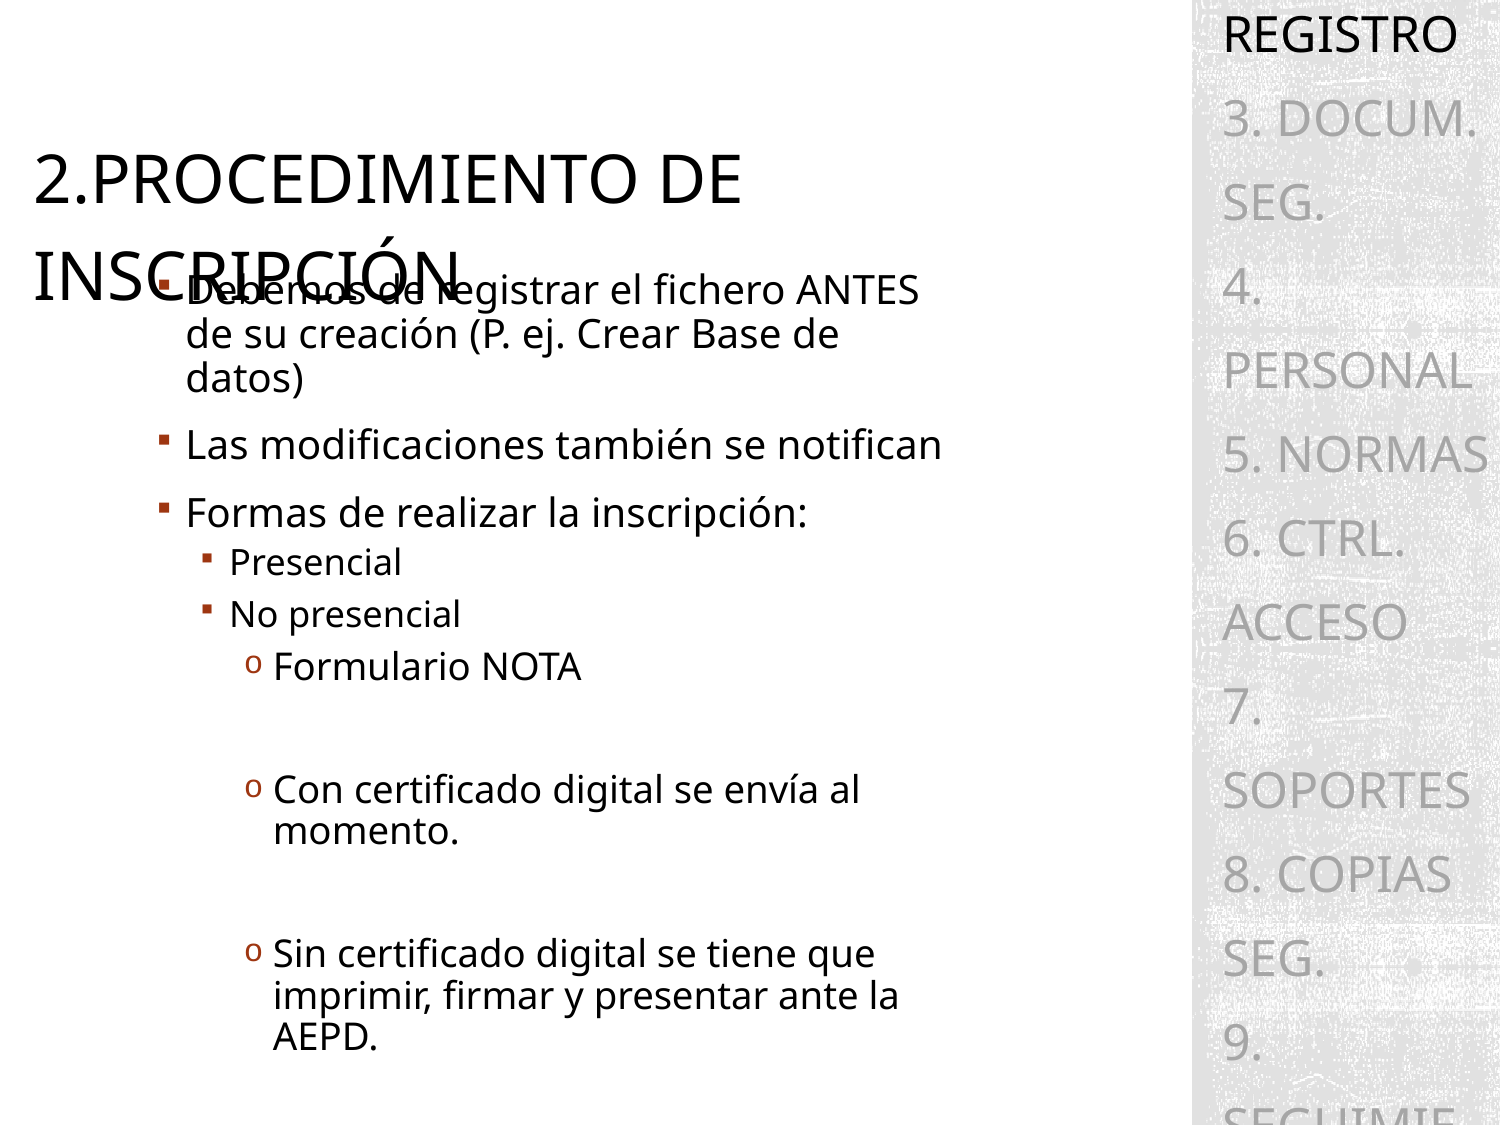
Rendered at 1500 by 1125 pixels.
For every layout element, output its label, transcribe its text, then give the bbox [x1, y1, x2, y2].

text_box 2.Procedimiento de inscripción [18, 112, 968, 323]
list Debemos de registrar el fichero ANTES de su creación (P. ej. Crear Base de datos) Las modificaciones también se notifican Formas de realizar la inscripción: Presencial No presencial Formulario NOTA Con certificado digital se envía al momento. Sin certificado digital se tiene que imprimir, firmar y presentar ante la AEPD. [141, 323, 968, 1080]
picture [1192, 0, 1500, 1125]
